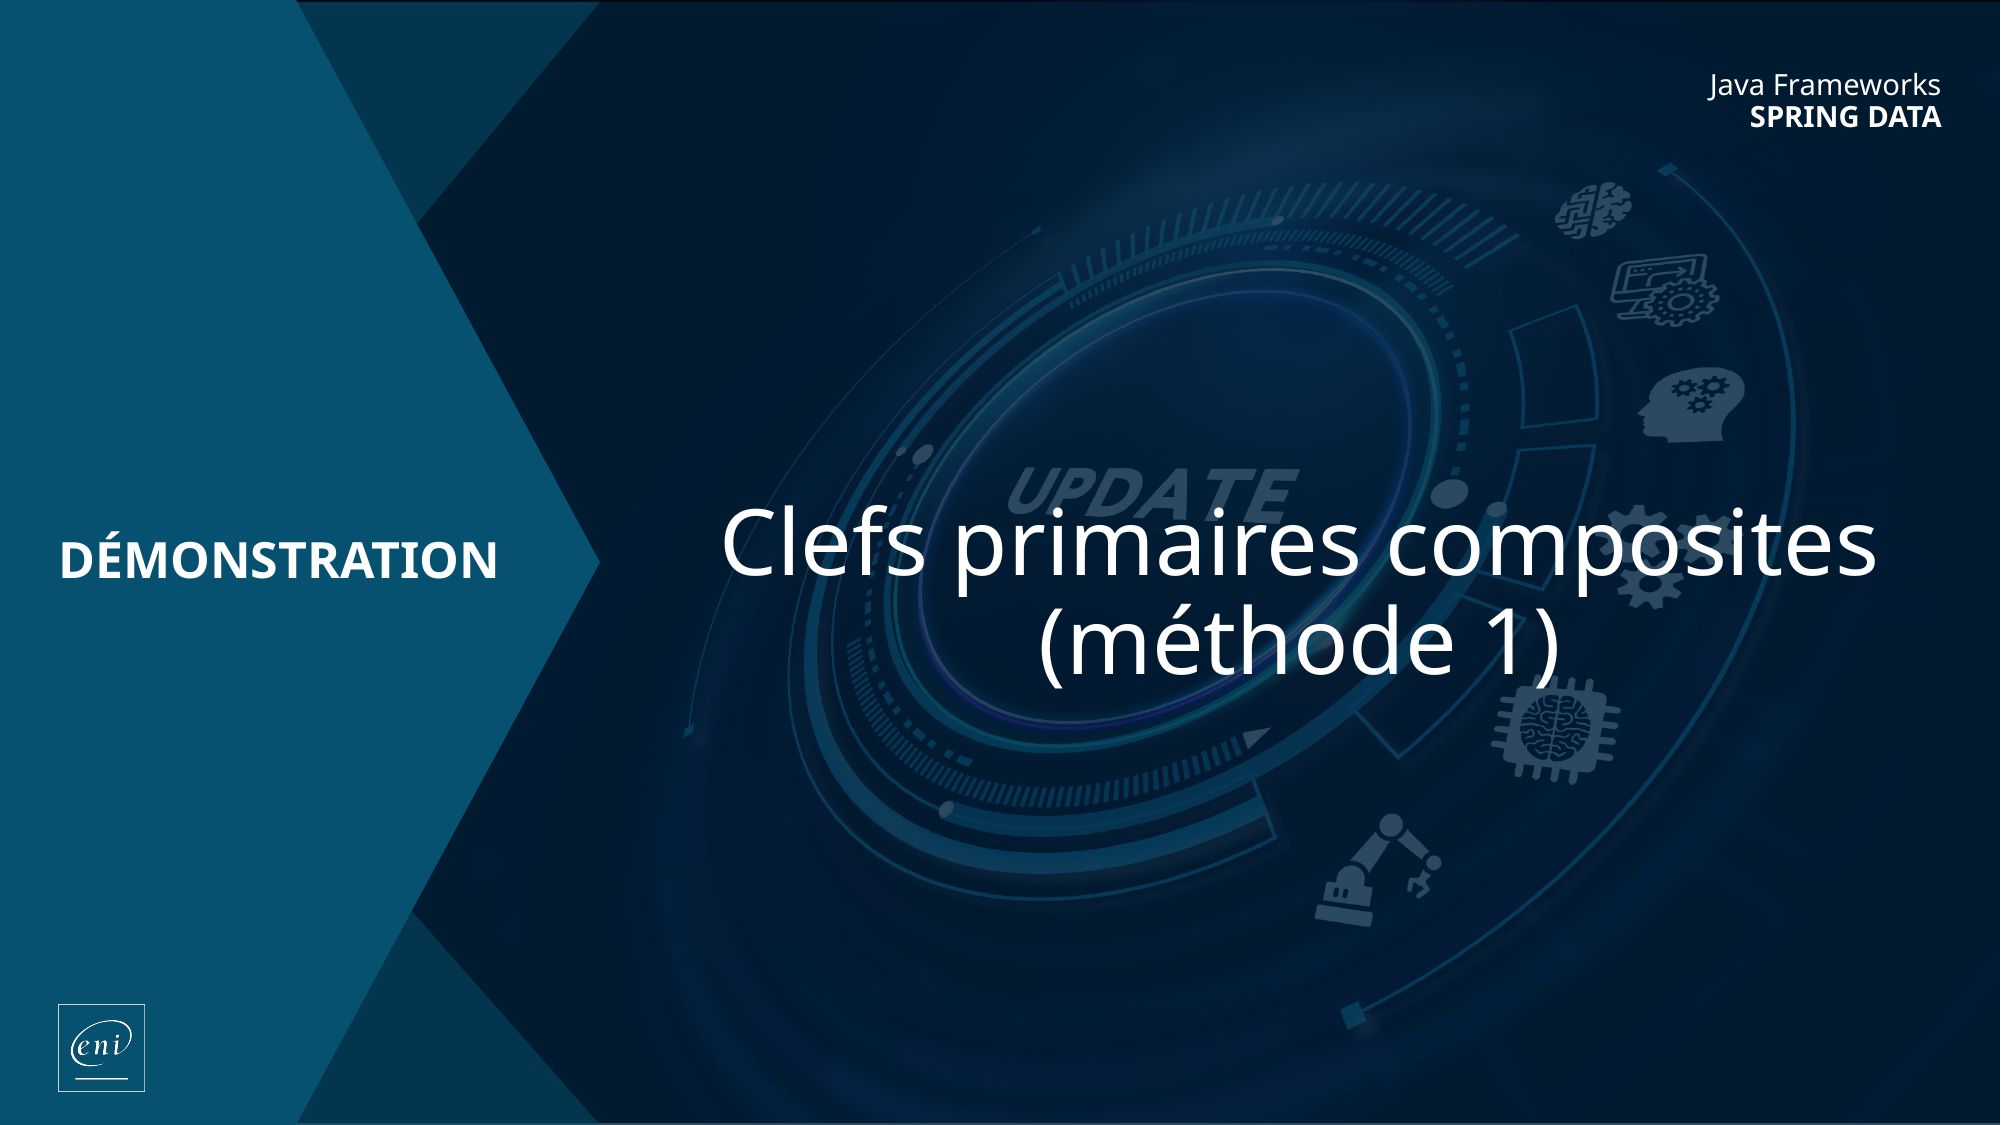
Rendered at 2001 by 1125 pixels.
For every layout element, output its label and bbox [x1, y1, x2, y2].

picture [71, 1045, 76, 1060]
picture [600, 0, 2000, 1124]
text_box [0, 0, 600, 1125]
